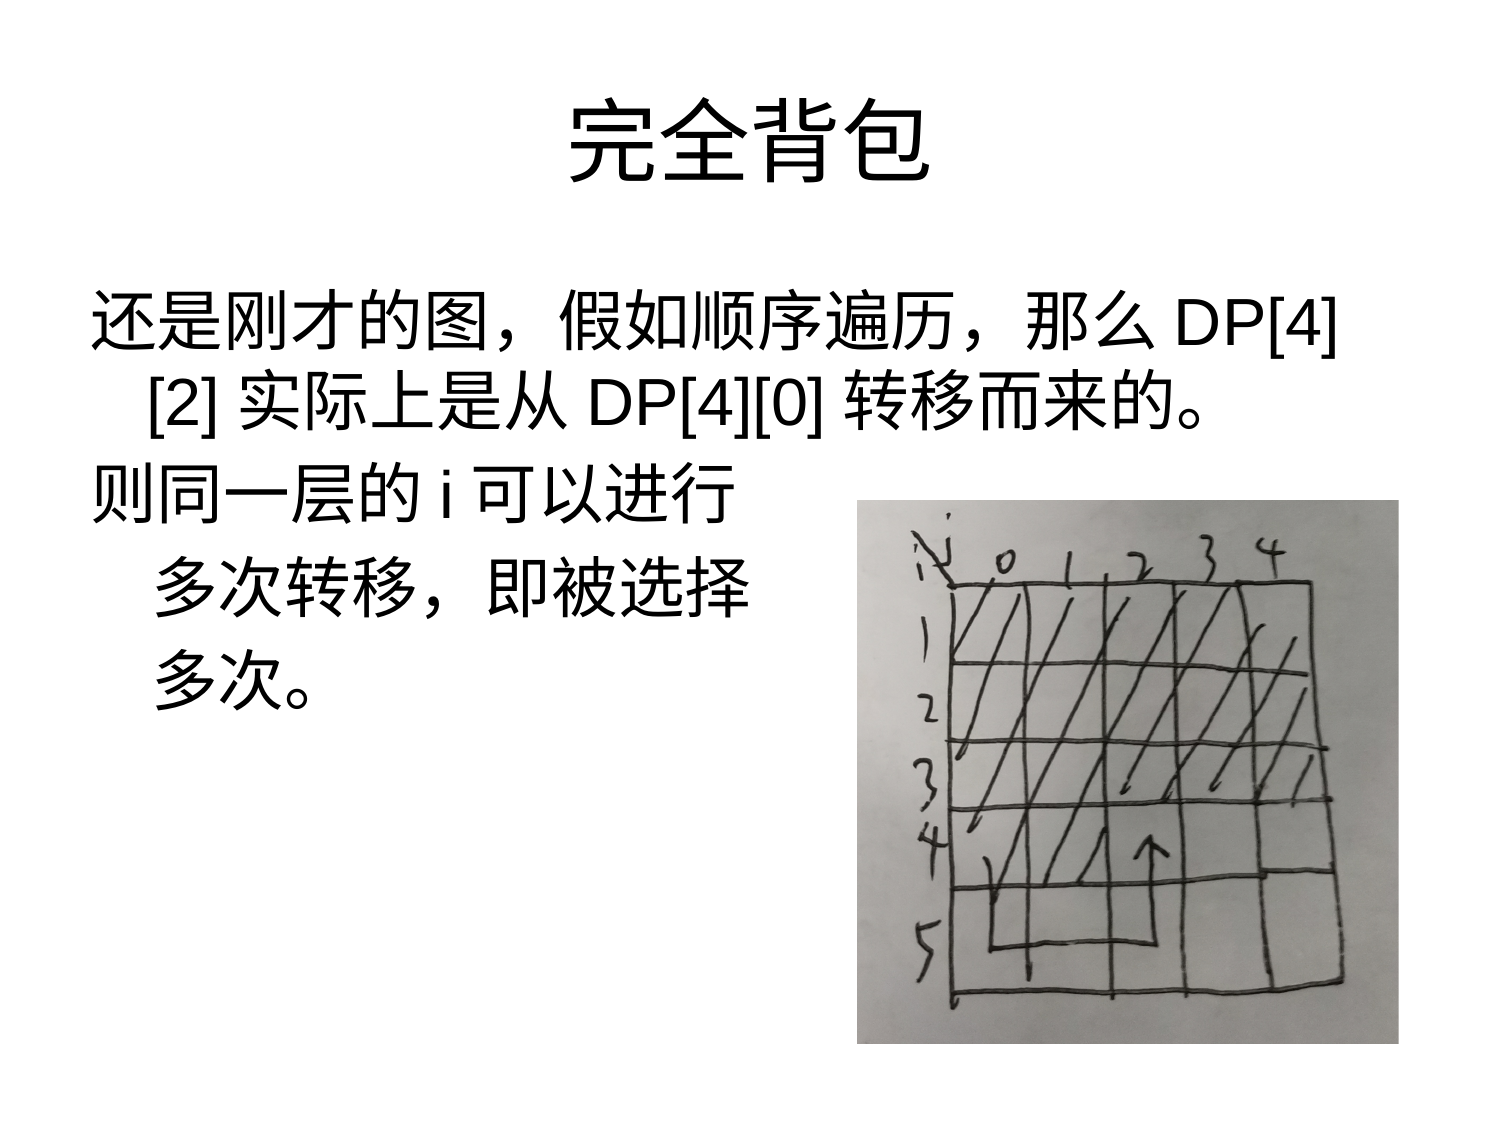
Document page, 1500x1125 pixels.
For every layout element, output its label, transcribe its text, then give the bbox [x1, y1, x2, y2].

picture [856, 500, 1399, 1044]
title 完全背包 [75, 45, 1425, 233]
list 还是刚才的图，假如顺序遍历，那么DP[4][2]实际上是从DP[4][0]转移而来的。 则同一层的i可以进行 多次转移，即被选择 多次。 [75, 271, 1425, 1014]
